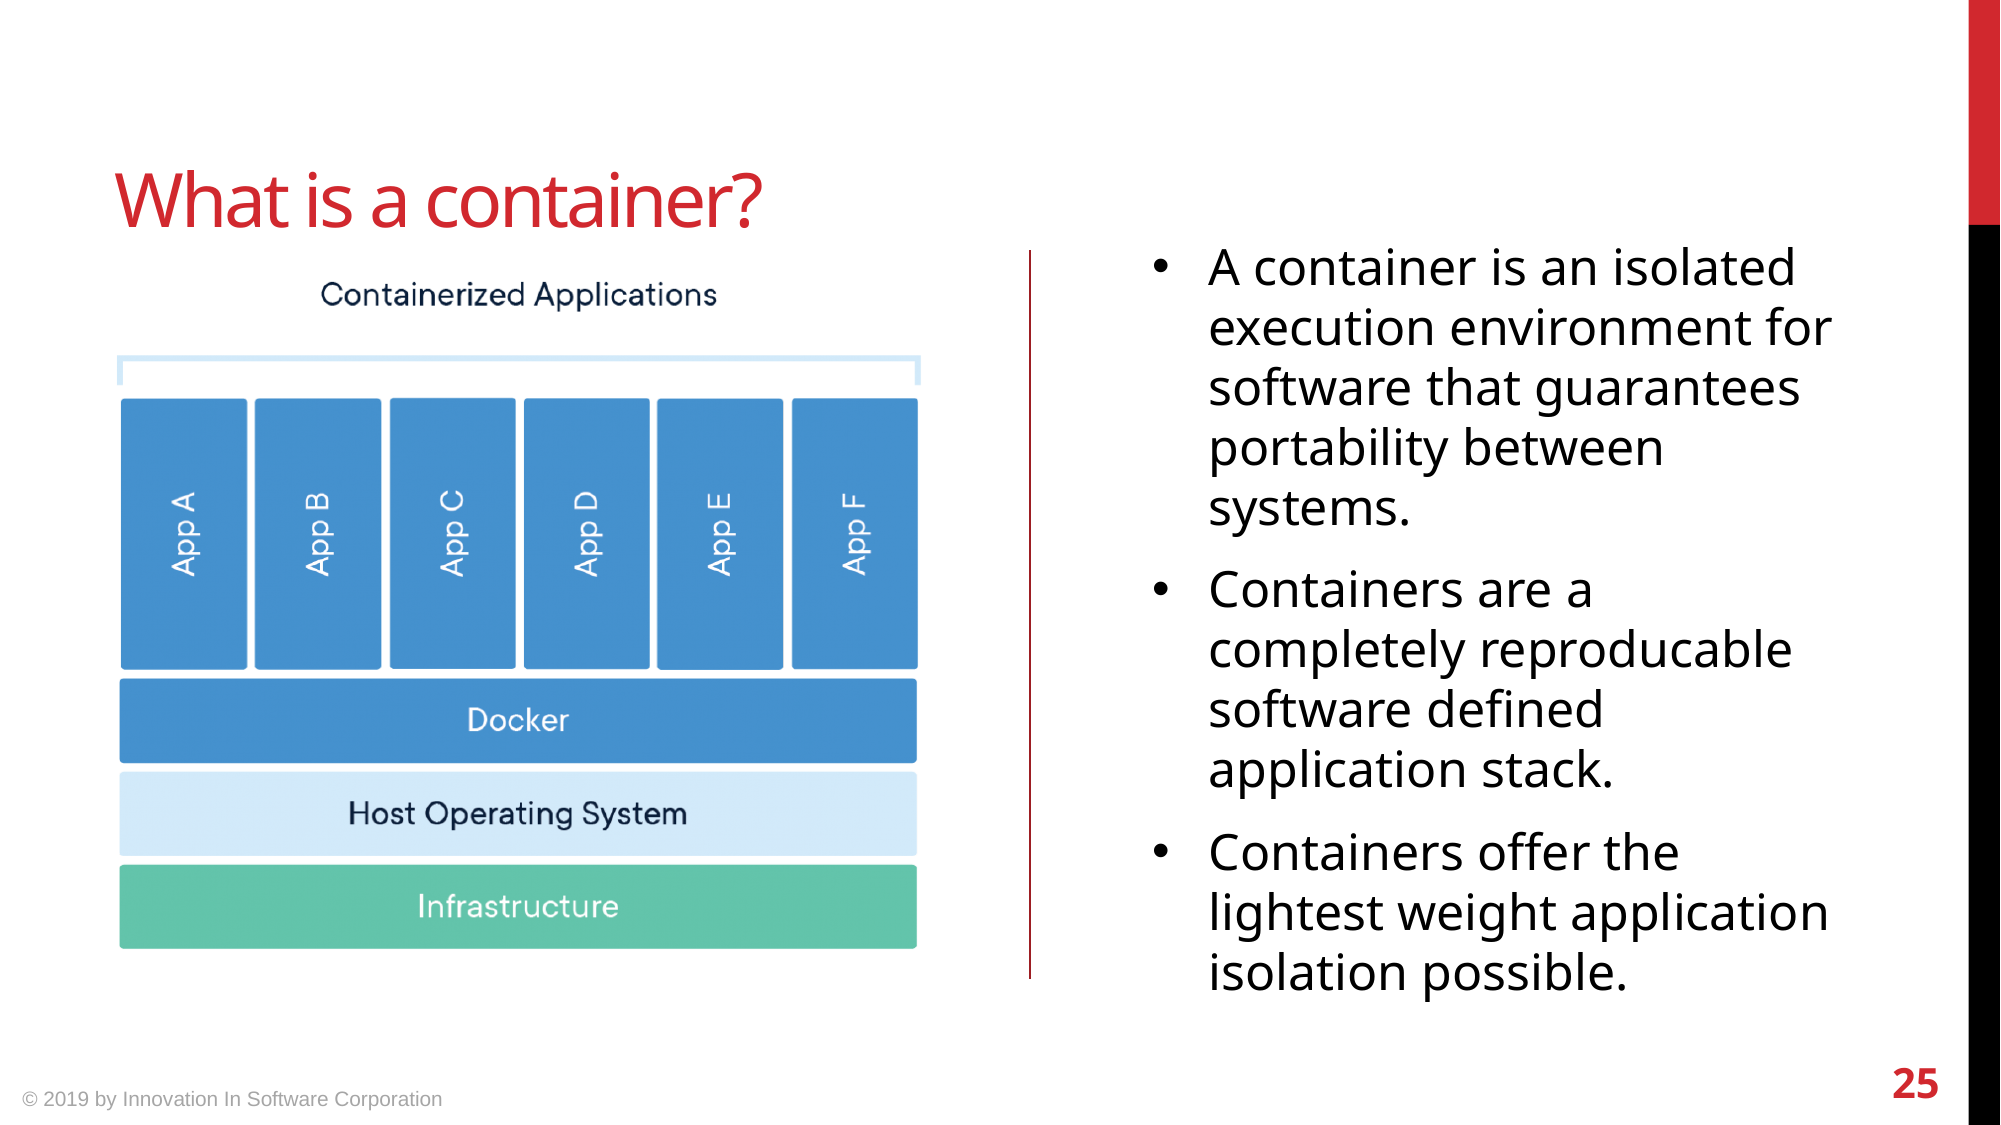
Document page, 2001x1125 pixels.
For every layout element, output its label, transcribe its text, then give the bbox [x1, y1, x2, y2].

list A container is an isolated execution environment for software that guarantees portability between systems. Containers are a completely reproducable software defined application stack. Containers offer the lightest weight application isolation possible. [1137, 250, 1858, 986]
footer © 2019 by Innovation In Software Corporation [7, 1078, 758, 1125]
slide_number 25 [1739, 1045, 1956, 1125]
picture [12, 173, 1025, 1050]
title What is a container? [99, 25, 1367, 250]
